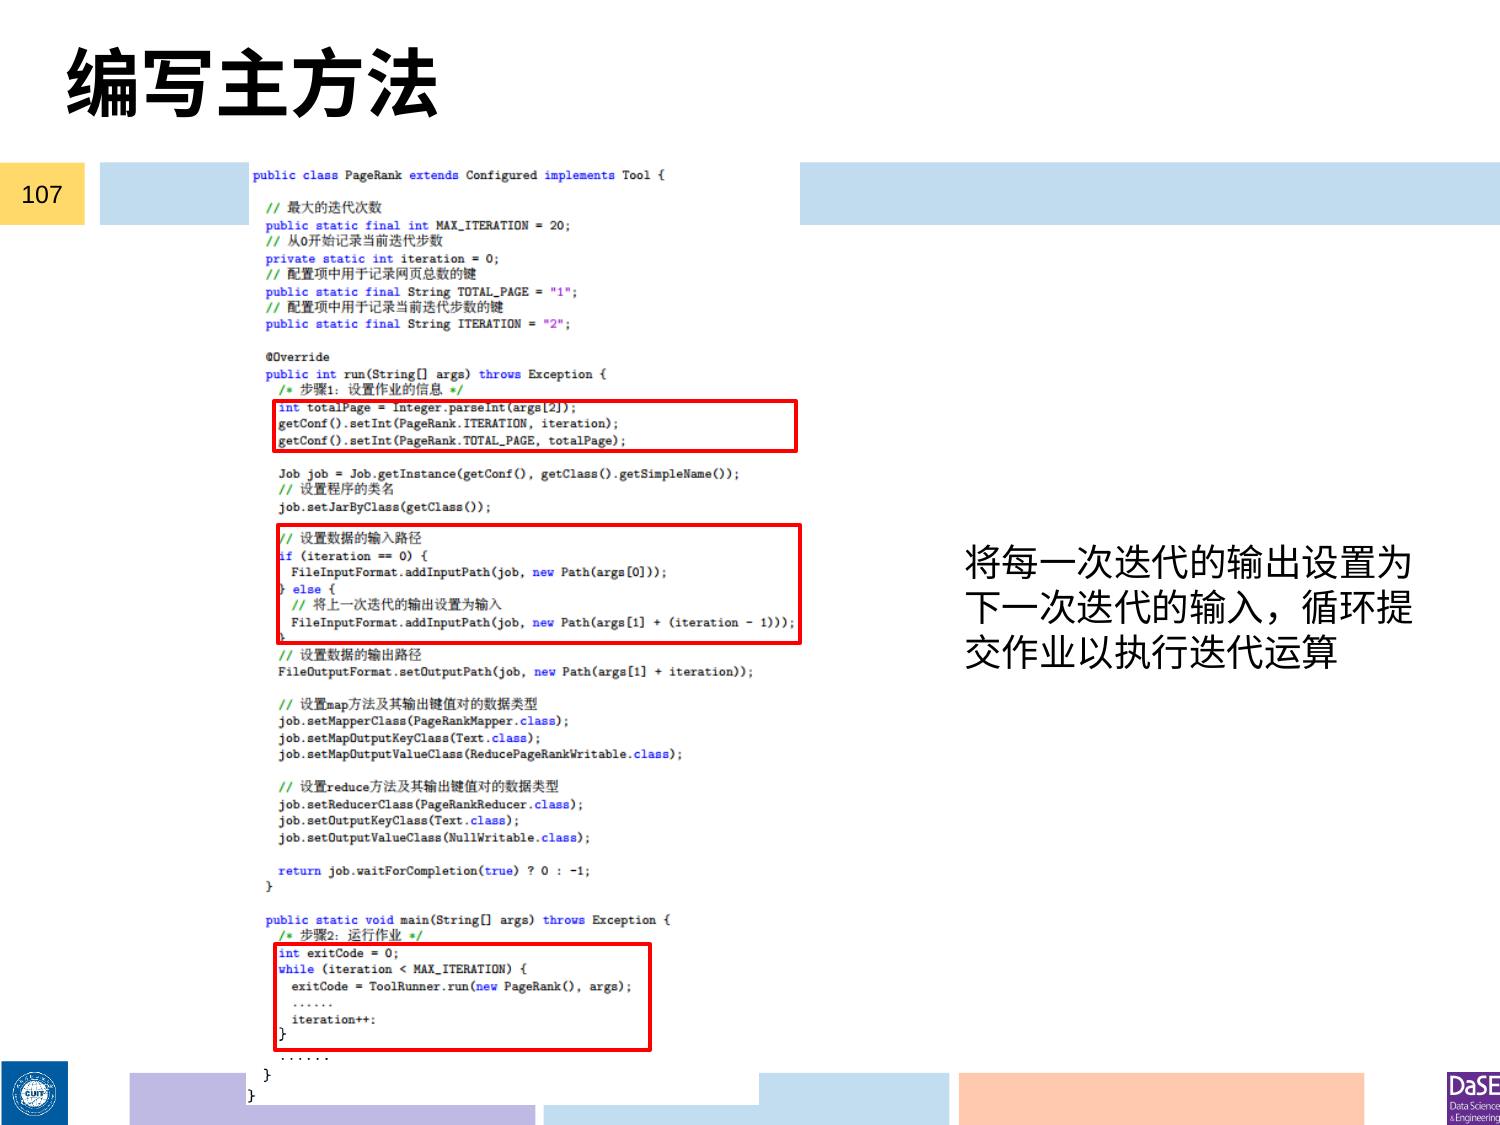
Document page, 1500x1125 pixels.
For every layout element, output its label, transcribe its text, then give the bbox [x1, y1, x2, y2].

title 编写主方法 [50, 0, 1459, 175]
picture [245, 162, 801, 1105]
slide_number 107 [0, 162, 85, 225]
picture [1447, 1072, 1500, 1125]
picture [0, 1059, 69, 1125]
text_box 将每一次迭代的输出设置为下一次迭代的输入，循环提交作业以执行迭代运算 [949, 531, 1454, 682]
